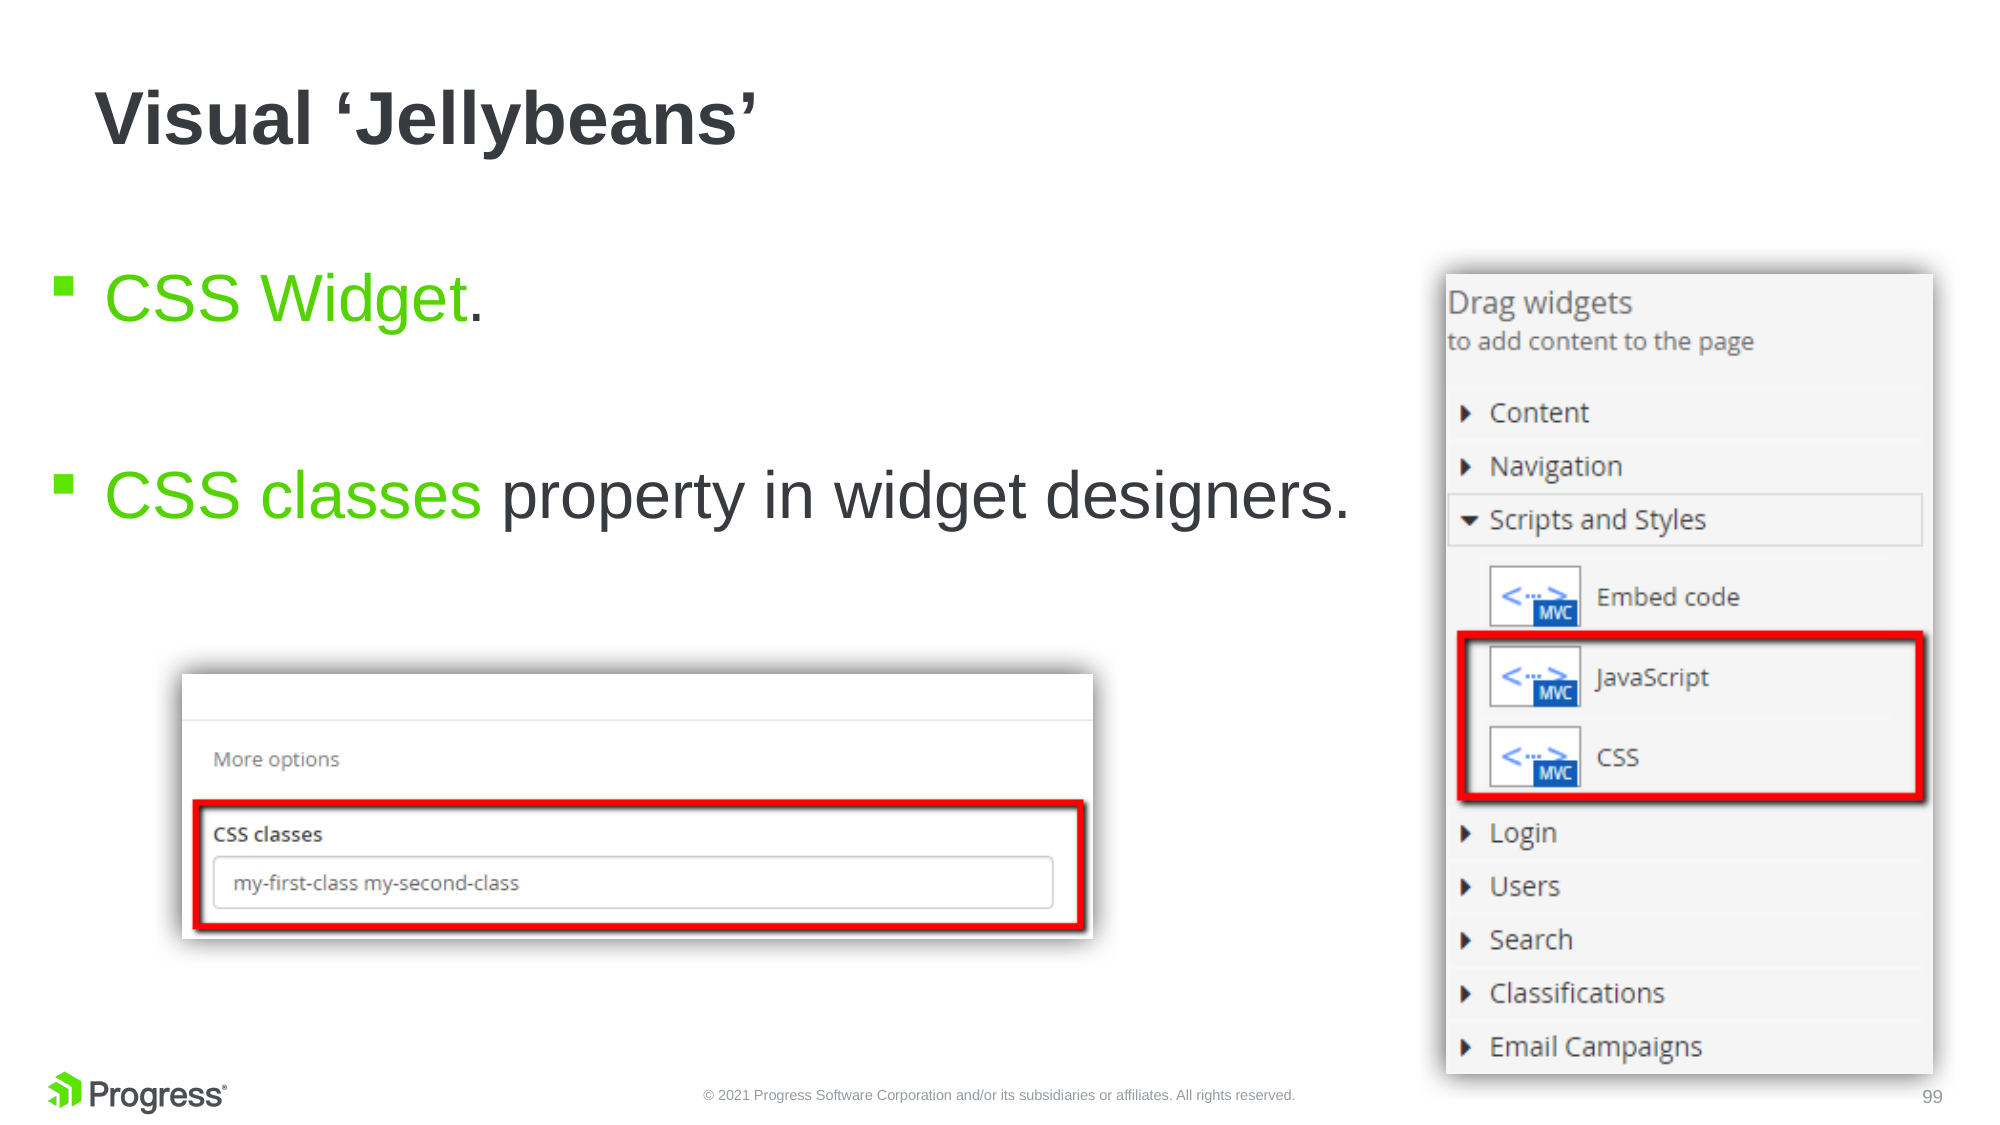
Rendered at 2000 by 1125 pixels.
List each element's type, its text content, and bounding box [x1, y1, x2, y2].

picture [1445, 274, 1933, 1075]
picture [181, 673, 1094, 939]
list CSS Widget. CSS classes property in widget designers. [33, 247, 1490, 1046]
title Visual ‘Jellybeans’ [79, 72, 1876, 170]
